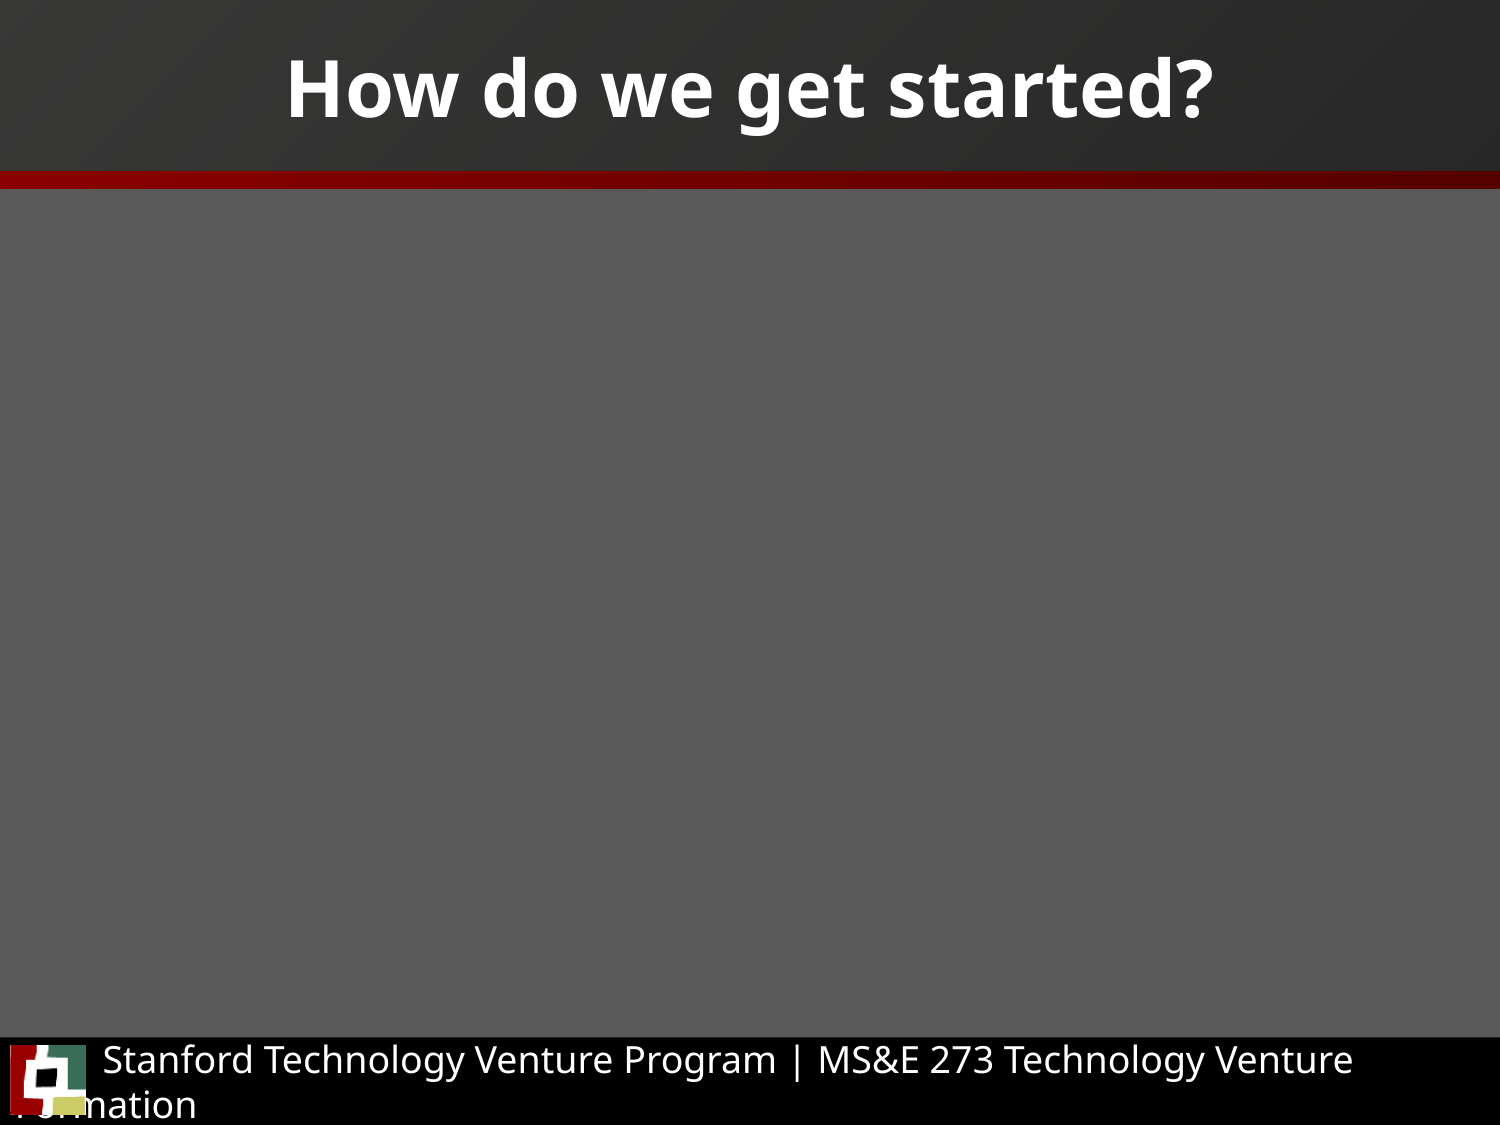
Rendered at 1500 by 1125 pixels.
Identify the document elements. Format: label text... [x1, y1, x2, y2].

text_box [0, 12, 1500, 200]
picture [10, 1045, 86, 1115]
title How do we get started? [37, 4, 1463, 168]
